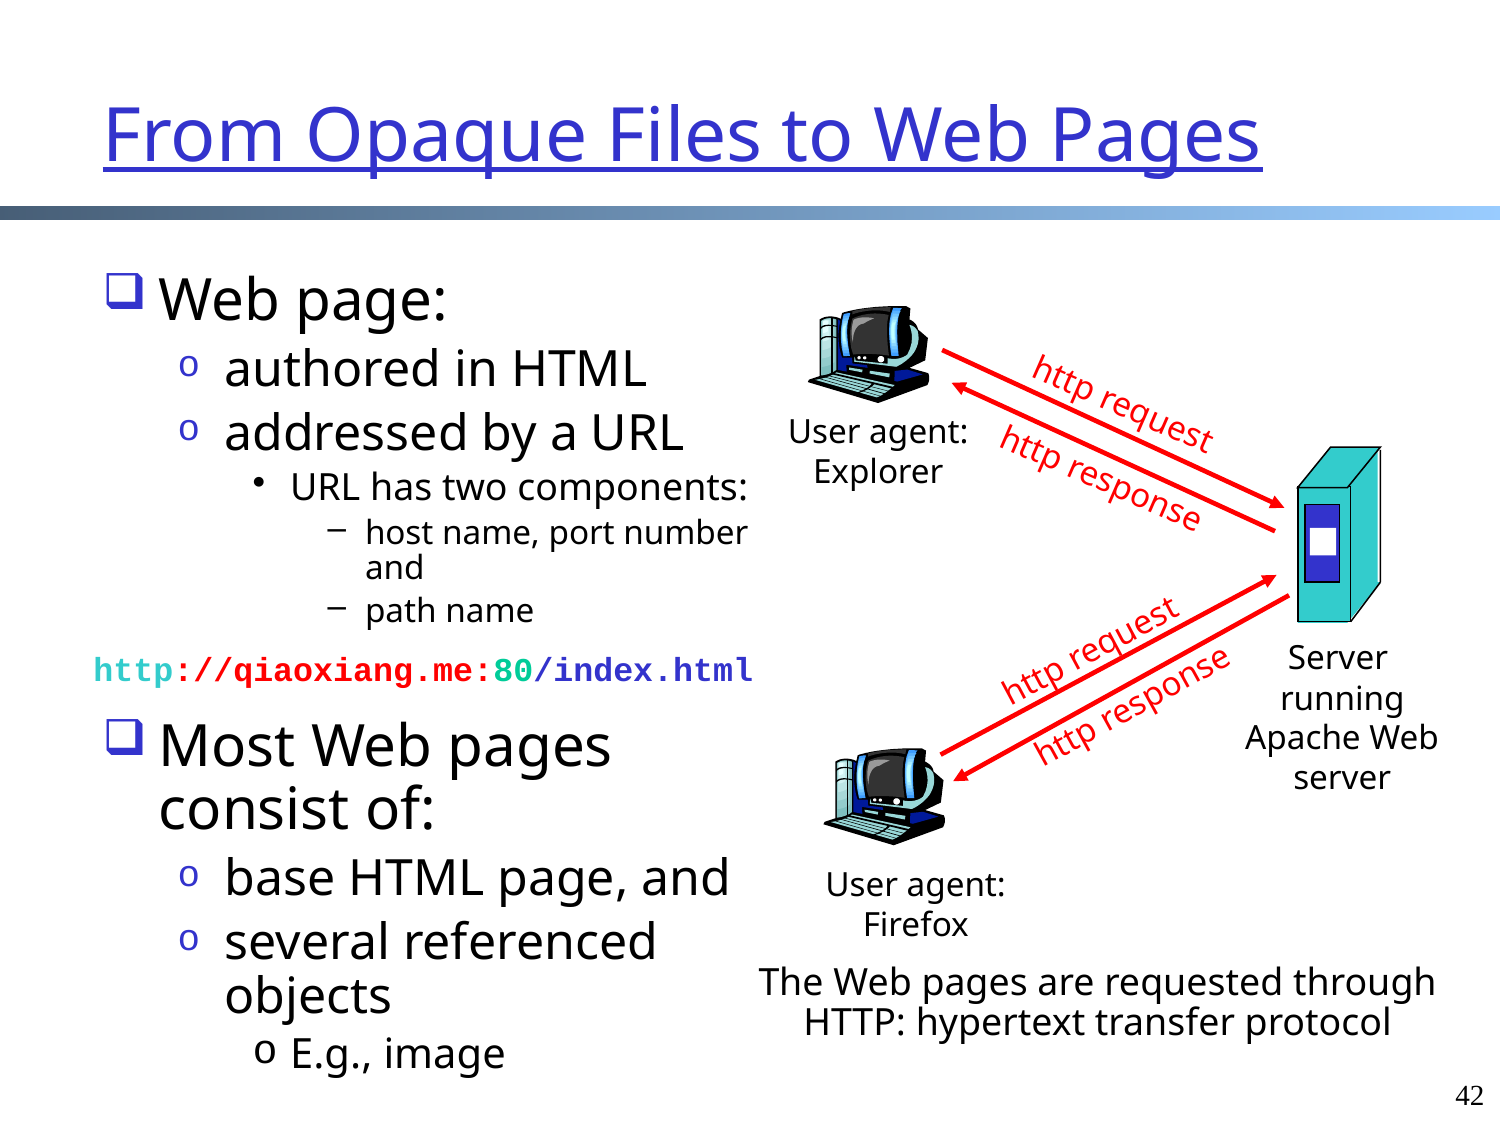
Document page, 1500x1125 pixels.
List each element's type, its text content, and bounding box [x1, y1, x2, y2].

text_box http response [978, 402, 1227, 552]
text_box Server running Apache Web server [1230, 629, 1455, 804]
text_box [823, 747, 948, 846]
text_box [1199, 574, 1277, 617]
text_box [951, 382, 999, 405]
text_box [1424, 207, 1428, 219]
text_box User agent: Firefox [810, 855, 1022, 951]
text_box http://qiaoxiang.me:80/index.html [78, 641, 769, 696]
text_box The Web pages are requested through HTTP: hypertext transfer protocol [722, 955, 1473, 1052]
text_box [807, 304, 932, 404]
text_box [1297, 446, 1381, 624]
text_box User agent: Explorer [772, 402, 984, 498]
text_box http request [977, 572, 1201, 726]
text_box [953, 747, 1014, 782]
list Web page: authored in HTML addressed by a URL URL has two components: host name, port number and path name Most Web pages consist of: base HTML page, and several referenced objects E.g., image [87, 262, 787, 1064]
text_box http request [1010, 333, 1237, 474]
text_box [1139, 441, 1285, 509]
text_box http response [1010, 619, 1253, 788]
title From Opaque Files to Web Pages [87, 37, 1363, 225]
slide_number 42 [1424, 1068, 1500, 1125]
